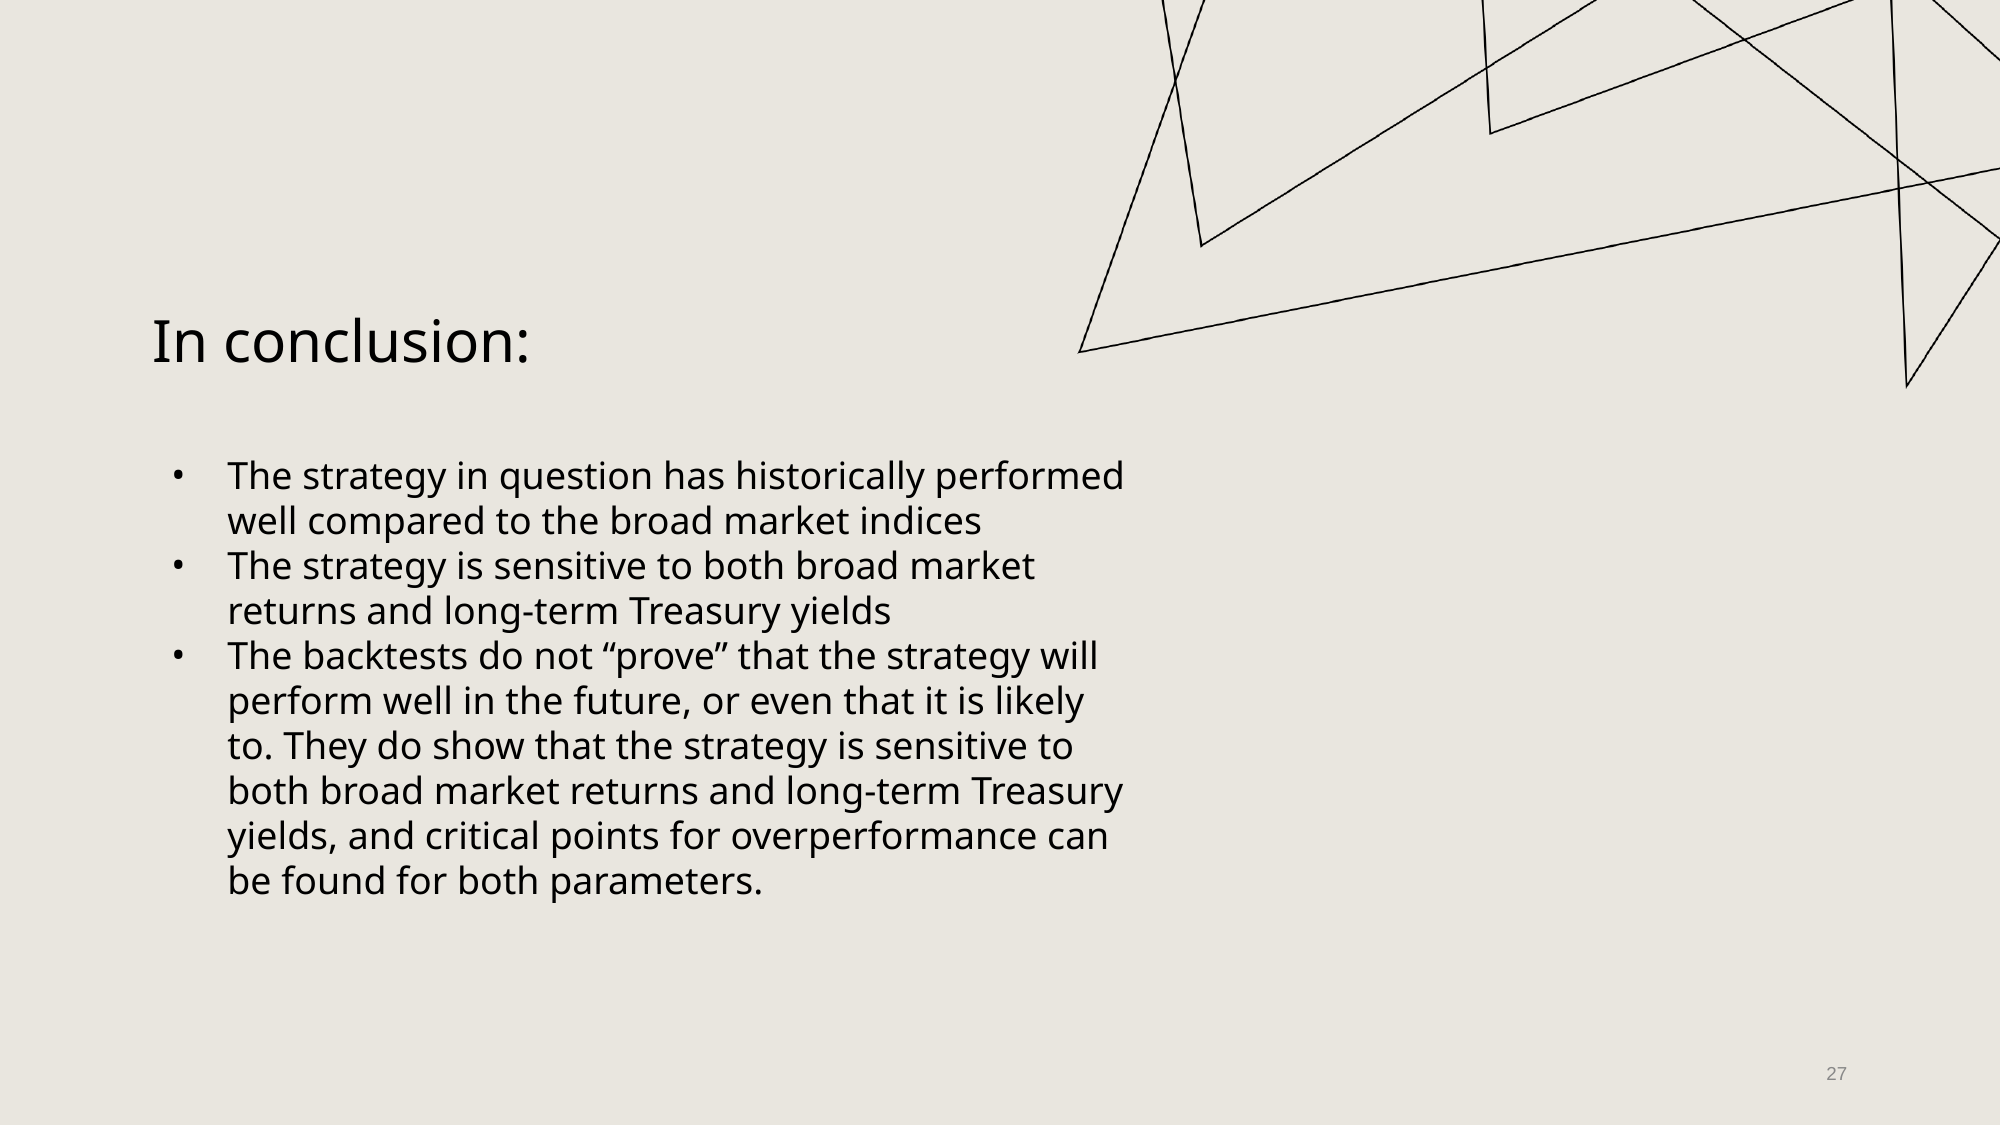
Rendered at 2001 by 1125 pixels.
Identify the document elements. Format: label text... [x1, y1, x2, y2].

picture [1034, 0, 2000, 389]
list The strategy in question has historically performed well compared to the broad market indices The strategy is sensitive to both broad market returns and long-term Treasury yields The backtests do not “prove” that the strategy will perform well in the future, or even that it is likely to. They do show that the strategy is sensitive to both broad market returns and long-term Treasury yields, and critical points for overperformance can be found for both parameters. [137, 444, 1151, 1015]
slide_number ‹#› [1412, 1042, 1863, 1103]
title In conclusion: [137, 55, 1066, 384]
